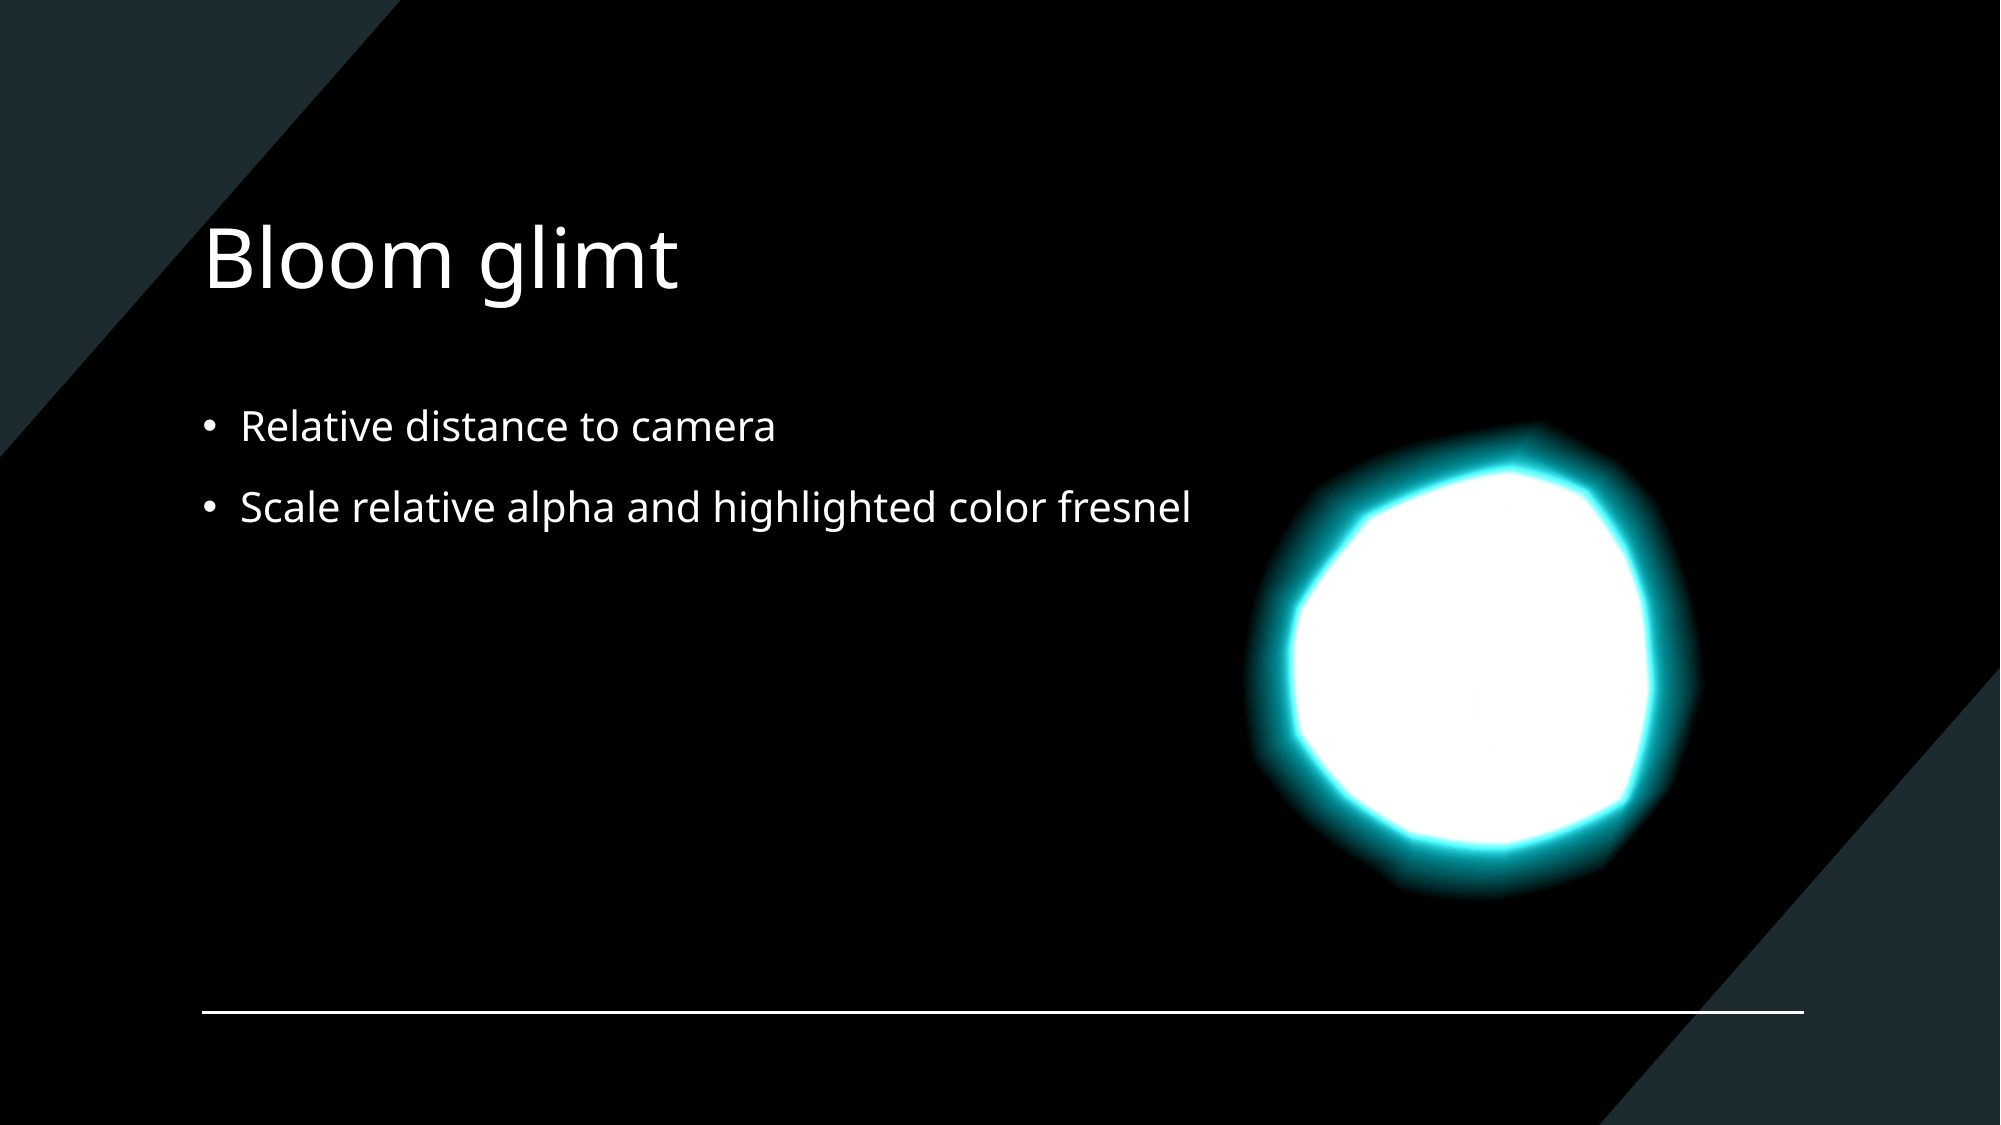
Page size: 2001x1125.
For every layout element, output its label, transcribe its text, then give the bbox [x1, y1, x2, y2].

title Bloom glimt [187, 143, 1813, 367]
picture [1177, 410, 1748, 952]
list Relative distance to camera Scale relative alpha and highlighted color fresnel [187, 382, 1813, 968]
